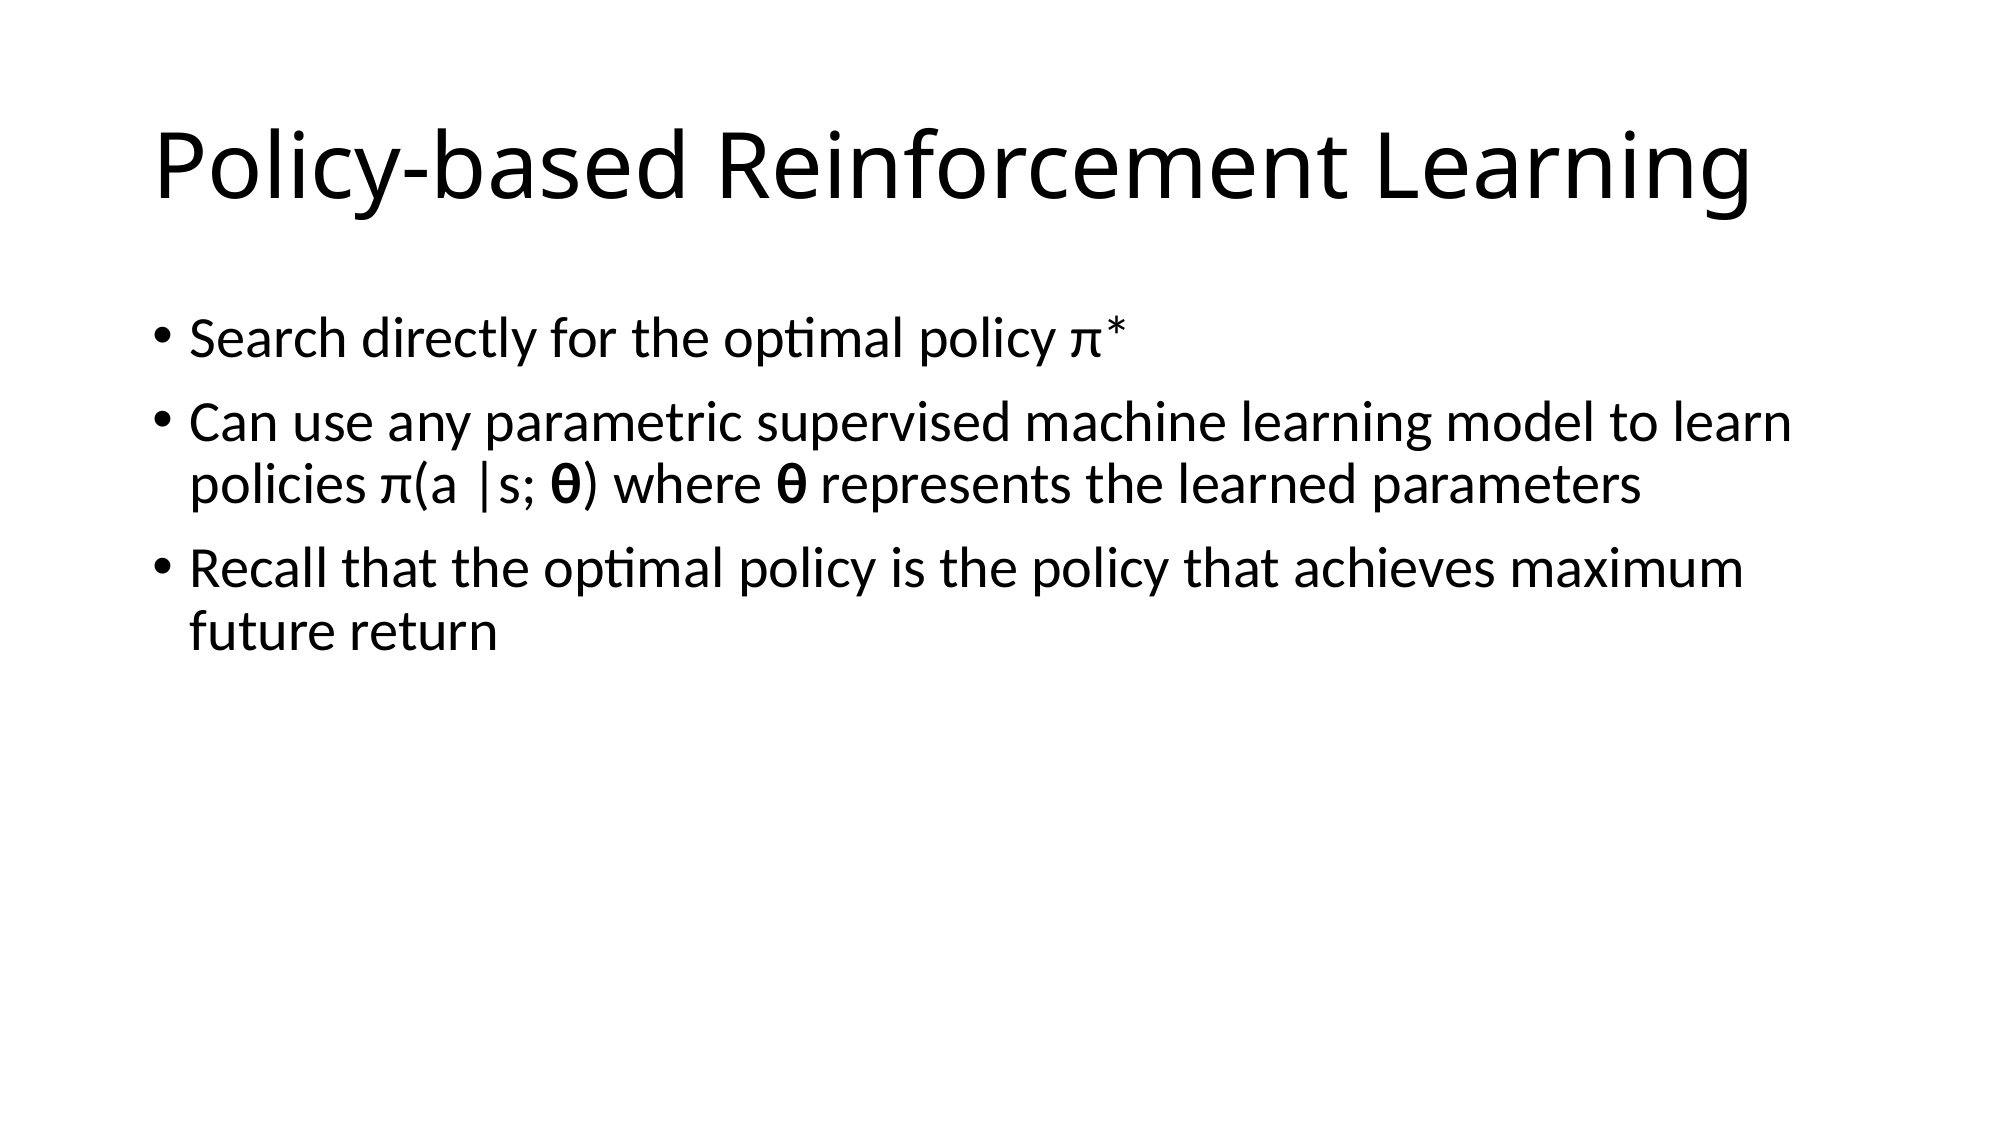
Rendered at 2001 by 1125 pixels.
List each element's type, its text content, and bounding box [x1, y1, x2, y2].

title Policy-based Reinforcement Learning [137, 59, 1863, 278]
list Search directly for the optimal policy π* Can use any parametric supervised machine learning model to learn policies π(a |s; θ) where θ represents the learned parameters Recall that the optimal policy is the policy that achieves maximum future return [137, 299, 1863, 1014]
